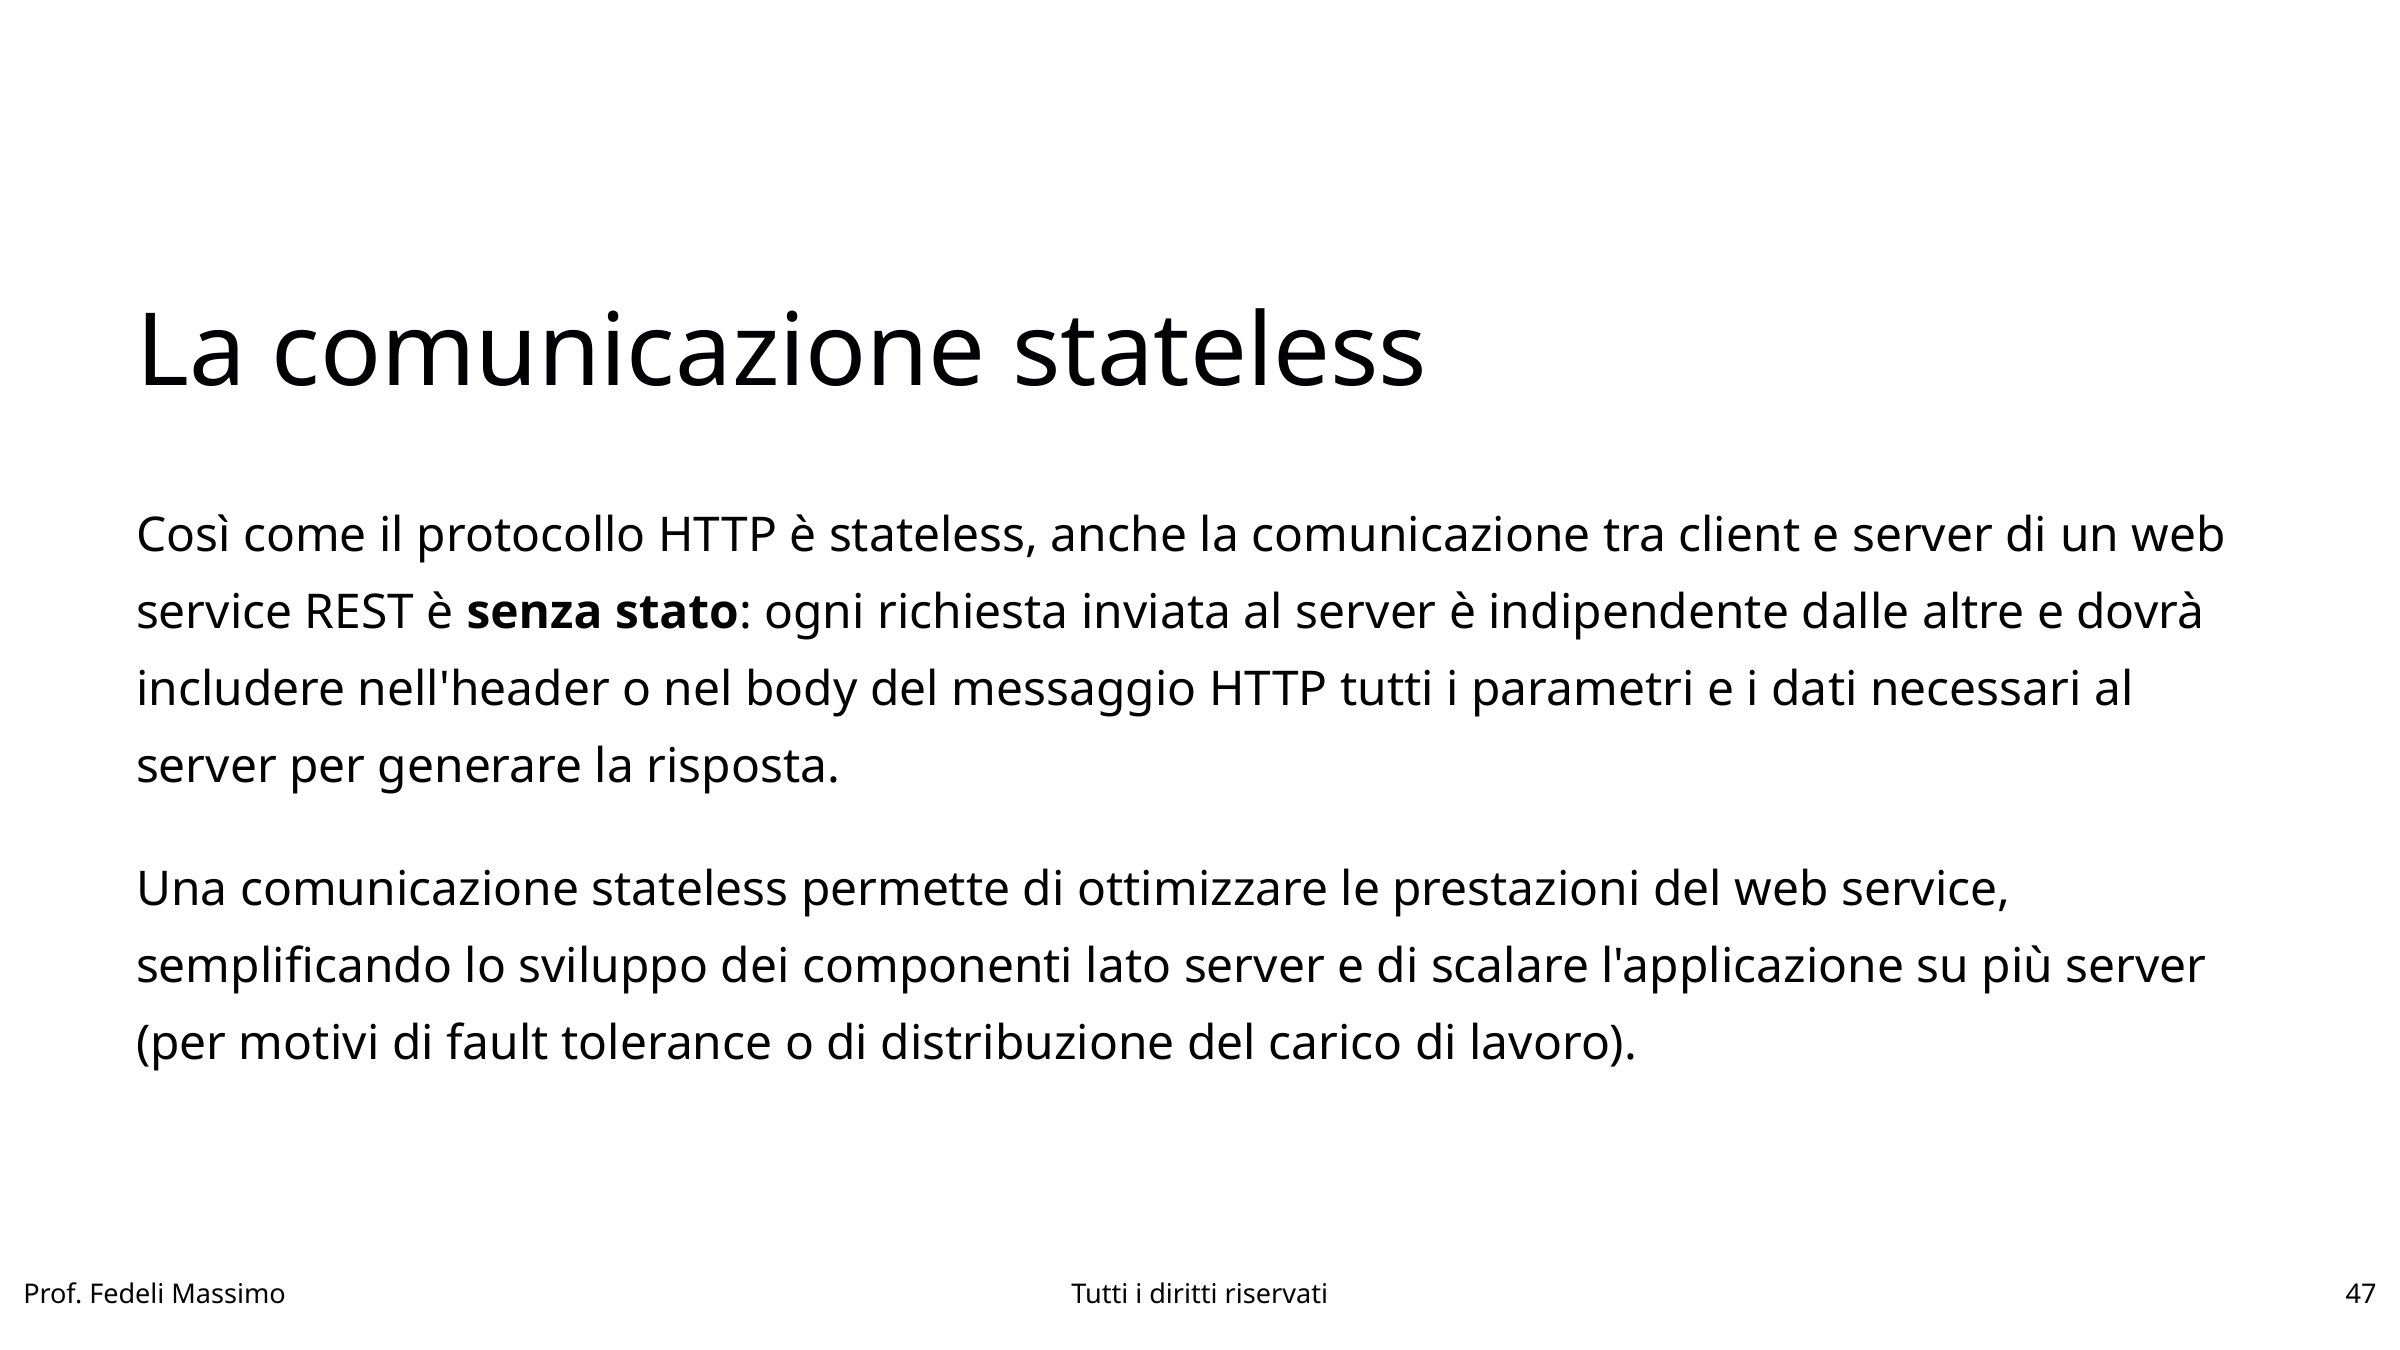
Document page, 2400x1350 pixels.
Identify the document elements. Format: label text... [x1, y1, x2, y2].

text_box Così come il protocollo HTTP è stateless, anche la comunicazione tra client e server di un web service REST è senza stato: ogni richiesta inviata al server è indipendente dalle altre e dovrà includere nell'header o nel body del messaggio HTTP tutti i parametri e i dati necessari al server per generare la risposta. [135, 483, 2264, 795]
text_box Tutti i diritti riservati [1069, 1266, 1331, 1310]
text_box 47 [2318, 1266, 2377, 1310]
text_box La comunicazione stateless [136, 278, 1283, 406]
text_box Prof. Fedeli Massimo [23, 1266, 287, 1310]
text_box Una comunicazione stateless permette di ottimizzare le prestazioni del web service, semplificando lo sviluppo dei componenti lato server e di scalare l'applicazione su più server (per motivi di fault tolerance o di distribuzione del carico di lavoro). [135, 838, 2264, 1072]
